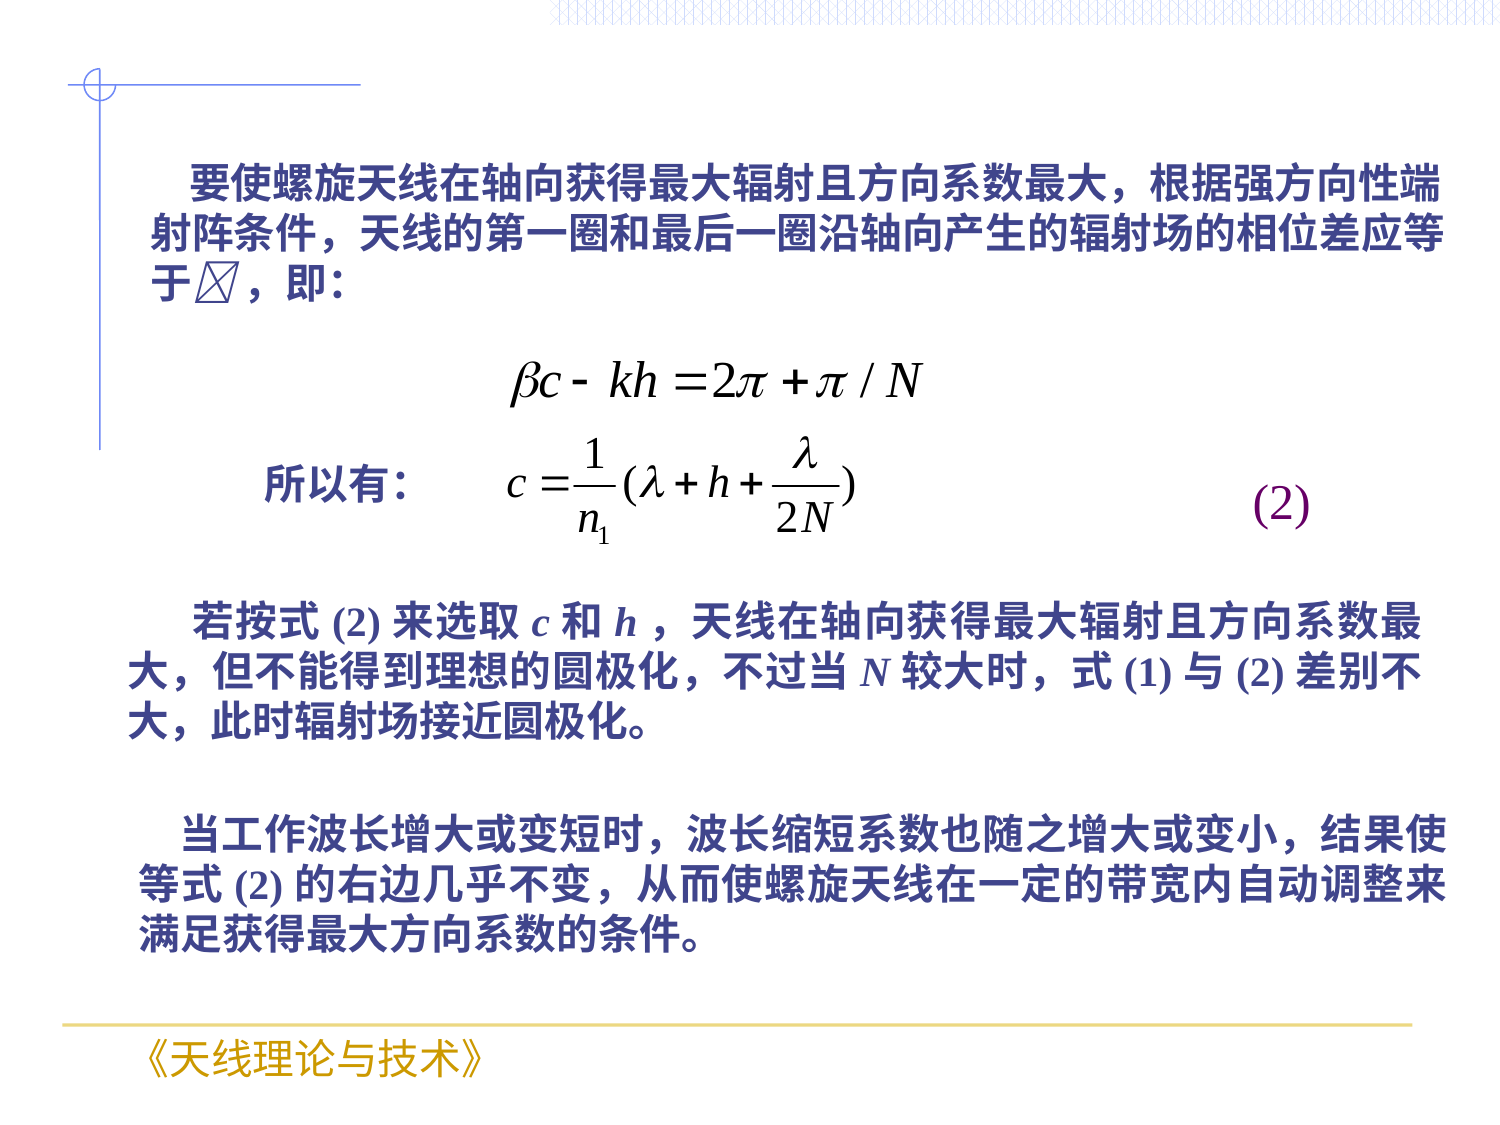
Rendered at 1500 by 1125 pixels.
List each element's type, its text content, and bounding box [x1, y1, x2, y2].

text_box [499, 349, 938, 420]
text_box (2) [1237, 462, 1388, 538]
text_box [499, 424, 863, 555]
text_box 当工作波长增大或变短时，波长缩短系数也随之增大或变小，结果使等式(2)的右边几乎不变，从而使螺旋天线在一定的带宽内自动调整来满足获得最大方向系数的条件。 [123, 800, 1463, 966]
text_box 要使螺旋天线在轴向获得最大辐射且方向系数最大，根据强方向性端射阵条件，天线的第一圈和最后一圈沿轴向产生的辐射场的相位差应等于 ，即： [135, 148, 1463, 314]
text_box 若按式(2)来选取c和h，天线在轴向获得最大辐射且方向系数最大，但不能得到理想的圆极化，不过当N较大时，式(1)与(2)差别不大，此时辐射场接近圆极化。 [112, 587, 1438, 753]
text_box 所以有： [249, 450, 450, 515]
